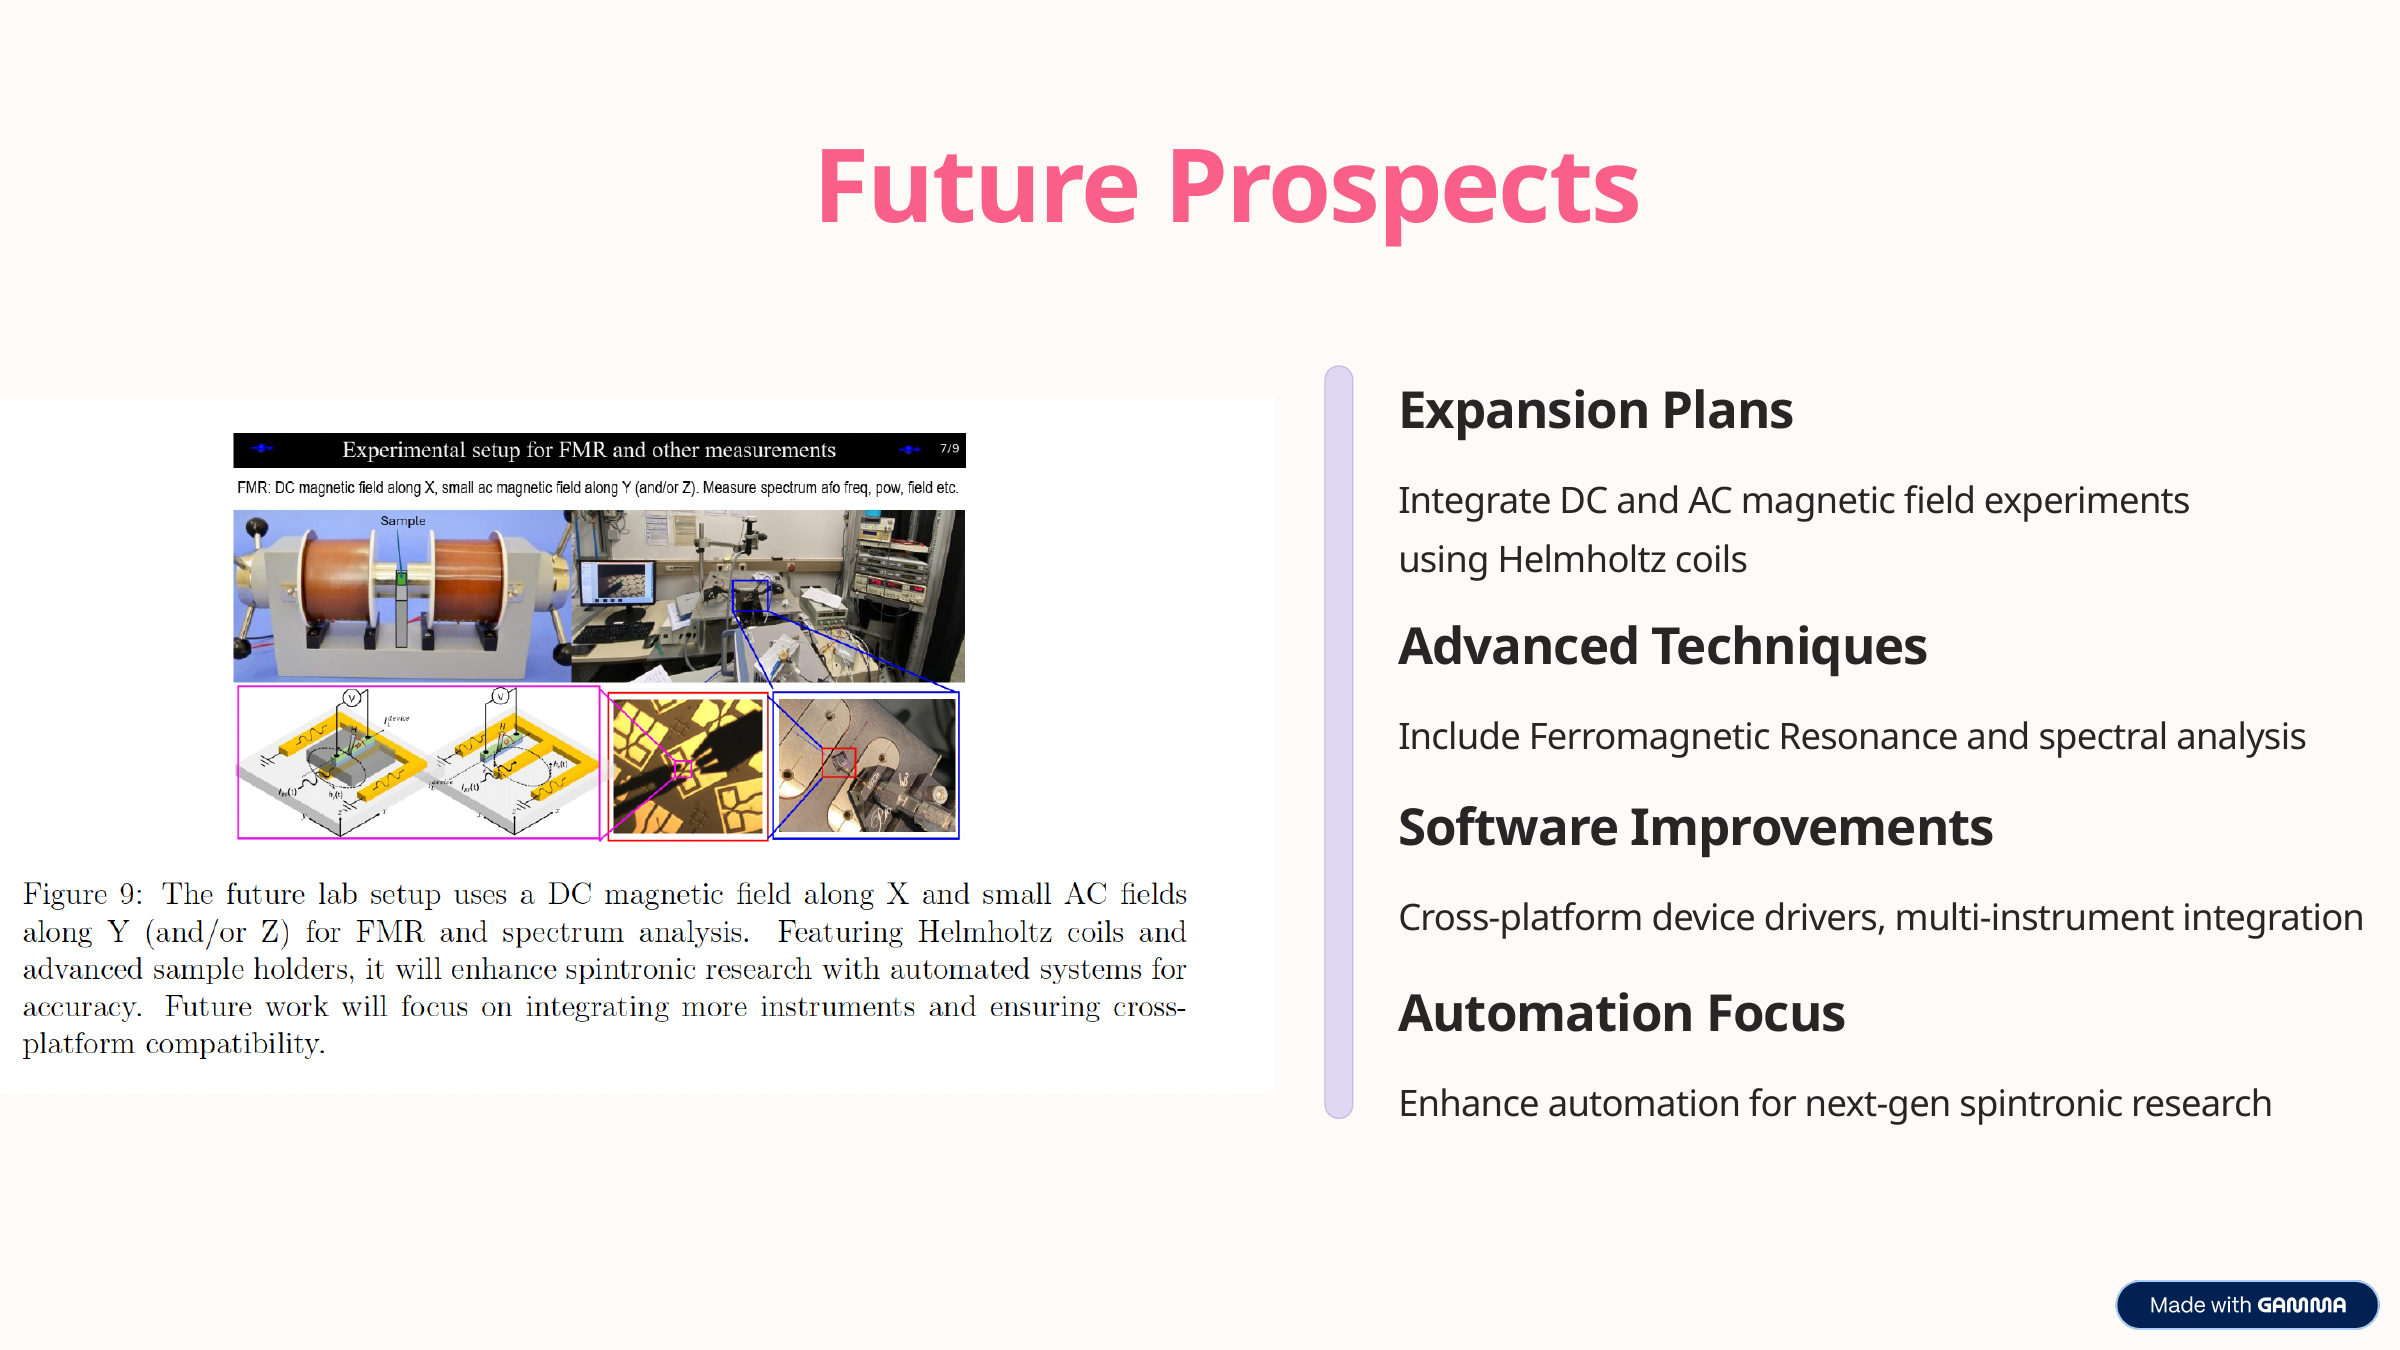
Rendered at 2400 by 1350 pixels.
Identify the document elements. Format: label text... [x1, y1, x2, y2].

text_box Enhance automation for next-gen spintronic research [1398, 1063, 2387, 1124]
text_box Expansion Plans [1398, 374, 1910, 439]
text_box Cross-platform device drivers, multi-instrument integration [1398, 878, 2400, 938]
picture [0, 396, 1275, 1094]
text_box Future Prospects [813, 115, 1837, 244]
text_box Include Ferromagnetic Resonance and spectral analysis [1398, 697, 2400, 757]
text_box [1324, 365, 1353, 1119]
text_box Software Improvements [1398, 792, 1936, 857]
text_box Integrate DC and AC magnetic field experiments using Helmholtz coils [1398, 460, 2400, 580]
text_box Automation Focus [1398, 977, 1910, 1042]
picture [2106, 1271, 2389, 1339]
text_box Advanced Techniques [1398, 611, 1910, 675]
